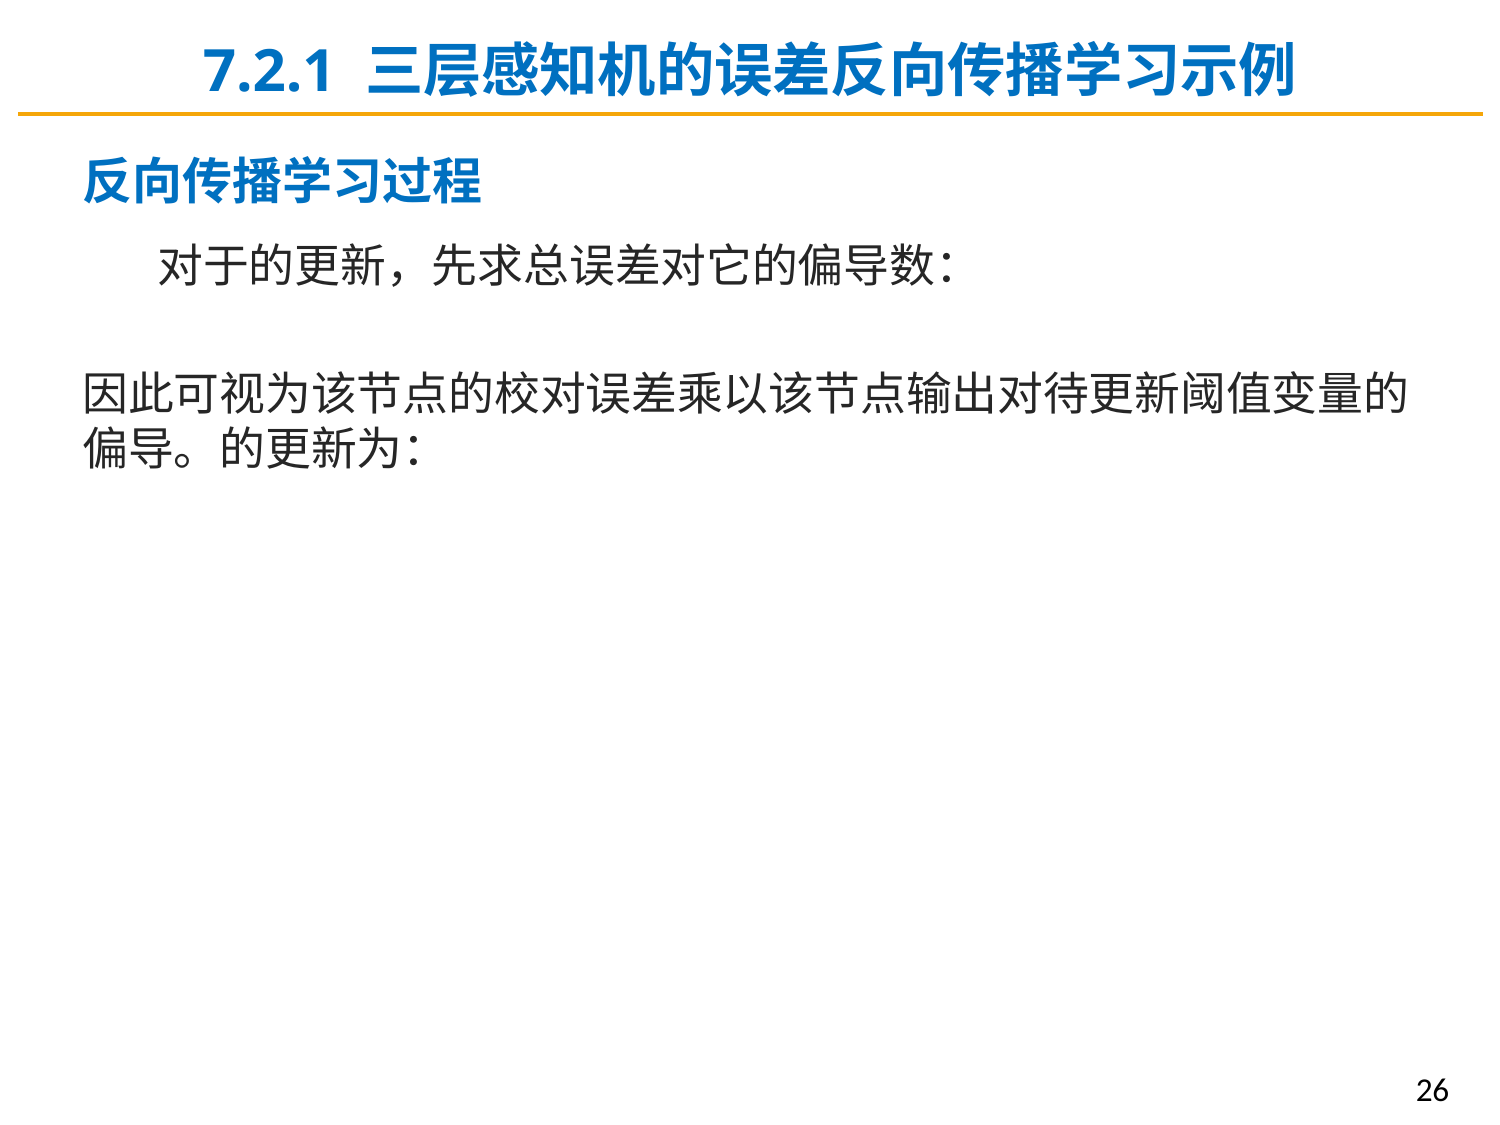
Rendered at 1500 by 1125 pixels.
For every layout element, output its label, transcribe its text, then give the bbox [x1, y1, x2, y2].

text_box 26 [1114, 1060, 1465, 1106]
text_box 7.2.1 三层感知机的误差反向传播学习示例 [0, 25, 1500, 111]
